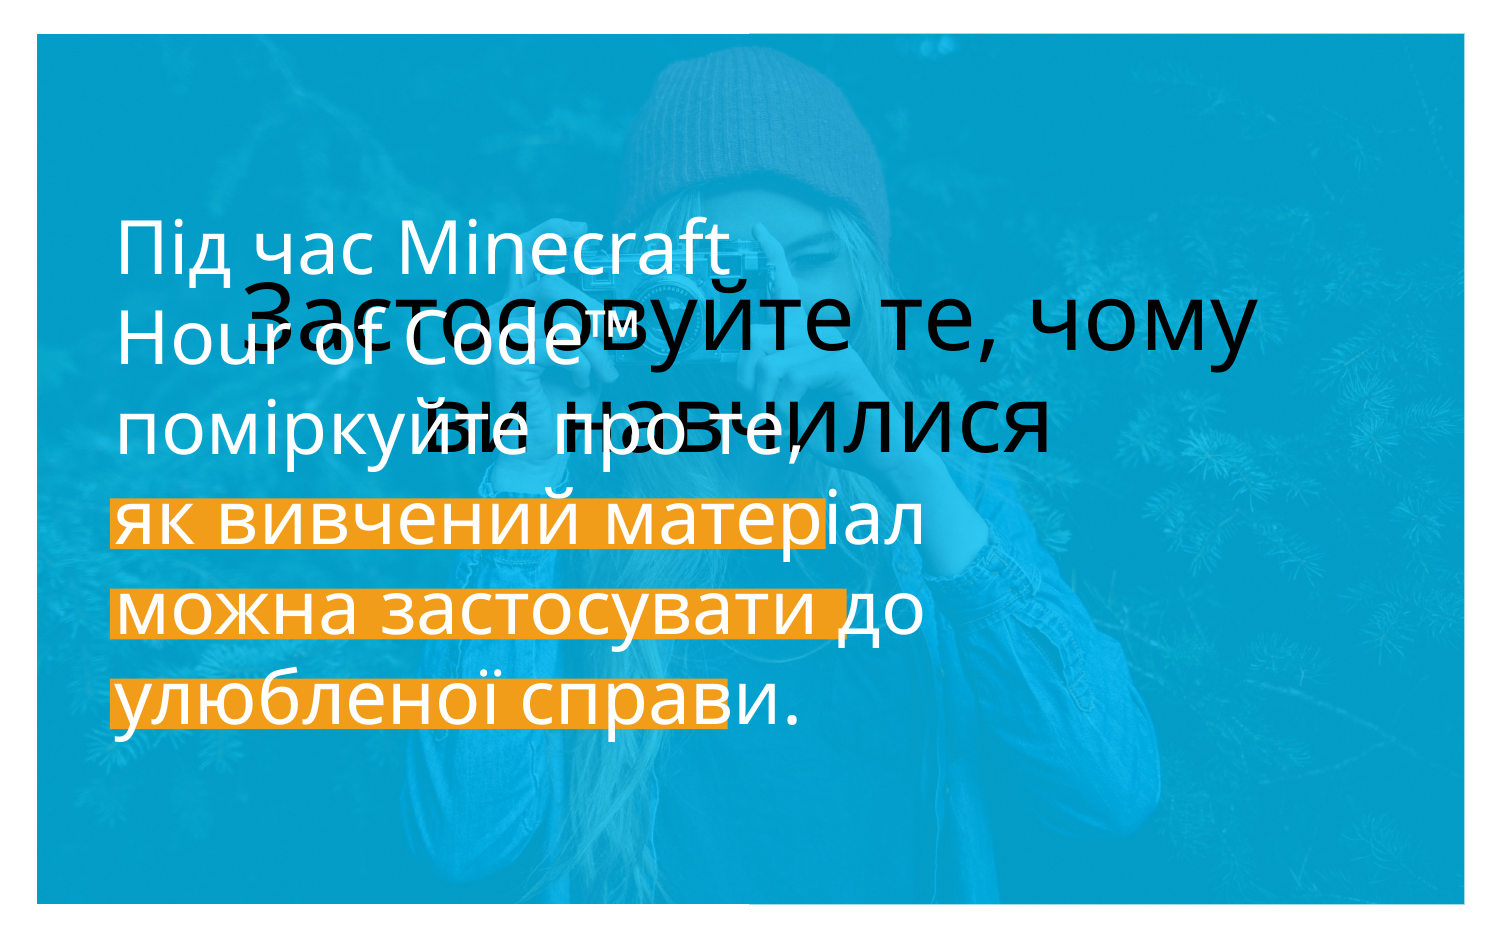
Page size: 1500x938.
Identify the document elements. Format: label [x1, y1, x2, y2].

text_box [109, 498, 847, 730]
picture [1, 0, 1498, 938]
